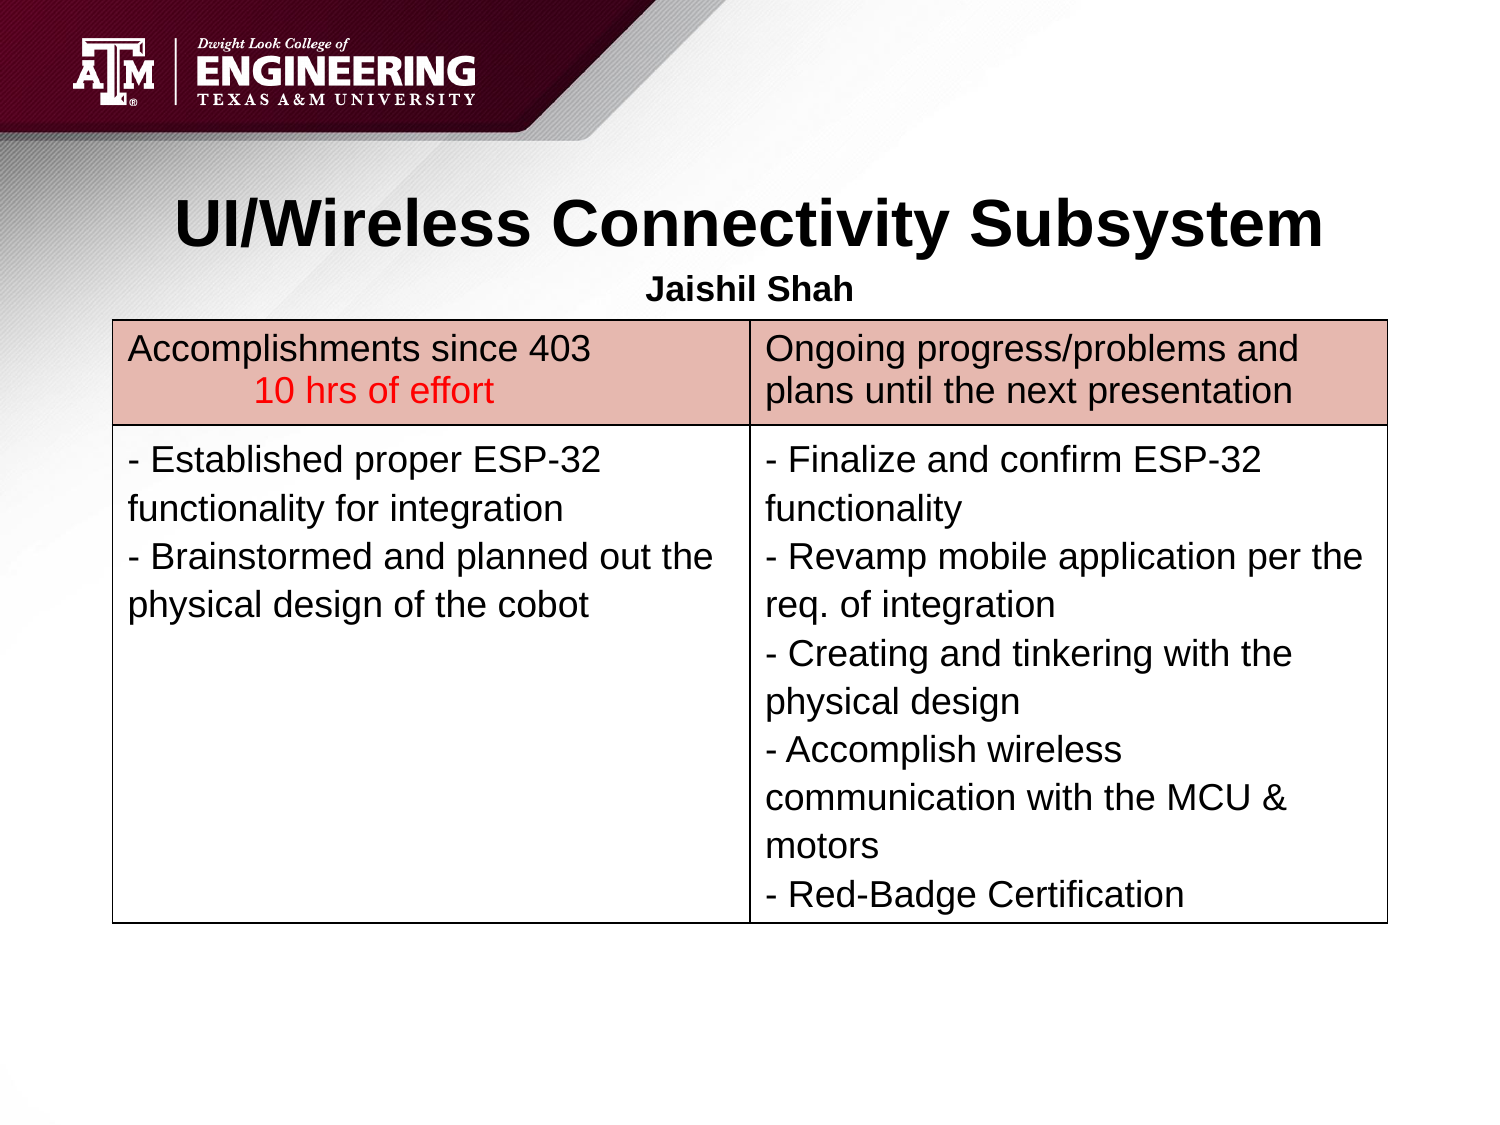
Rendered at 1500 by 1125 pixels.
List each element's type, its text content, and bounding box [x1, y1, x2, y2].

table_cell - Finalize and confirm ESP-32 functionality - Revamp mobile application per the req. of integration - Creating and tinkering with the physical design - Accomplish wireless communication with the MCU & motors - Red-Badge Certification [751, 426, 1387, 922]
table_header Accomplishments since 403 10 hrs of effort [113, 321, 749, 424]
table_cell - Established proper ESP-32 functionality for integration - Brainstormed and planned out the physical design of the cobot [113, 426, 749, 922]
table_header Ongoing progress/problems and plans until the next presentation [751, 321, 1387, 424]
picture [0, 0, 1500, 1125]
title UI/Wireless Connectivity Subsystem Jaishil Shah [75, 172, 1425, 304]
